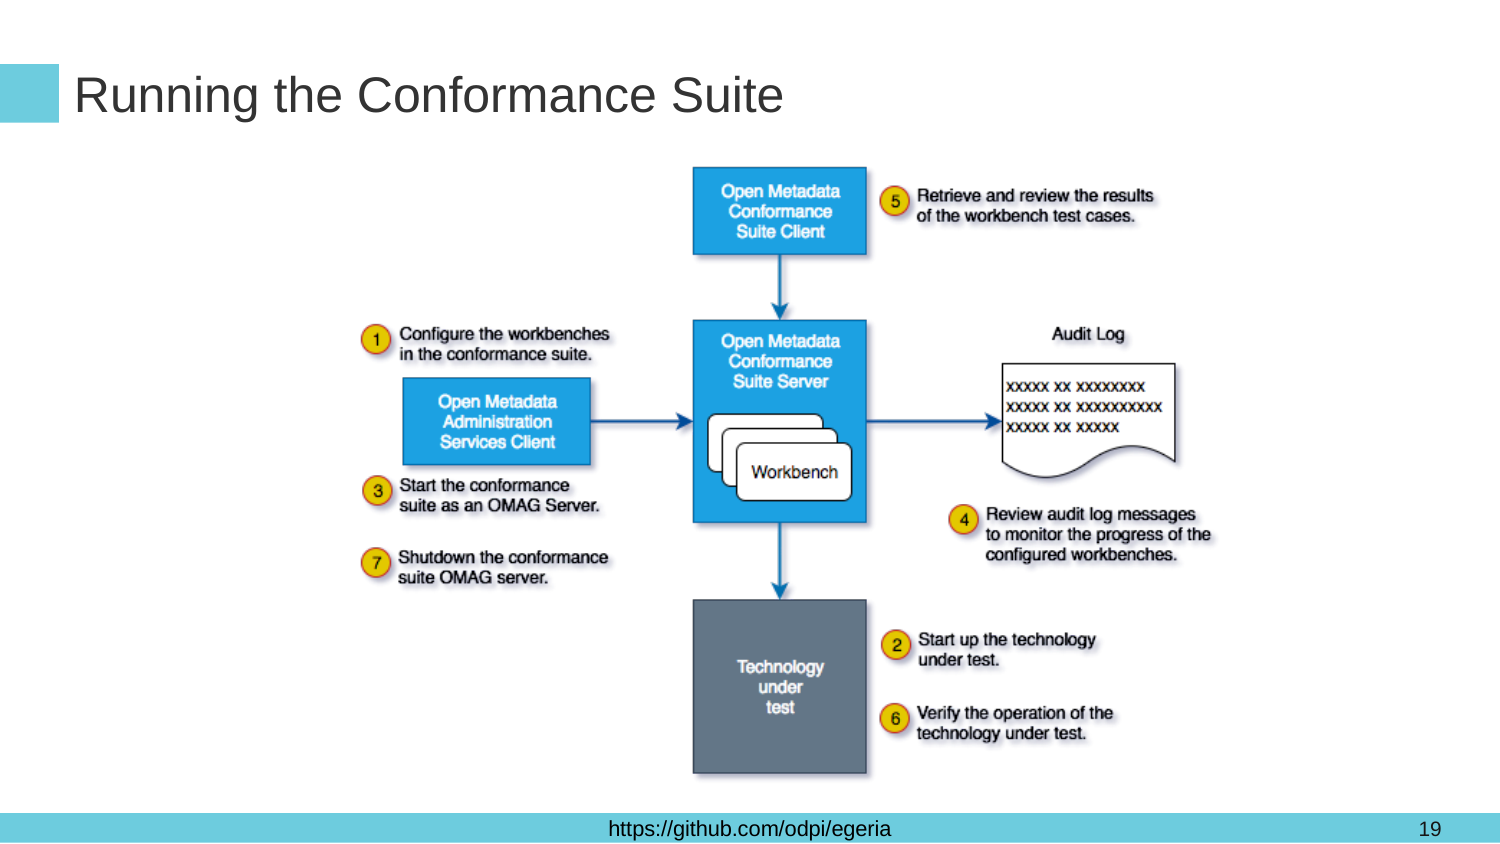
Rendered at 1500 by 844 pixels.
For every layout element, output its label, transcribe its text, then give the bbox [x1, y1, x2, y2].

picture [353, 160, 1252, 797]
title Running the Conformance Suite [58, 47, 1449, 141]
slide_number 19 [1403, 813, 1494, 843]
